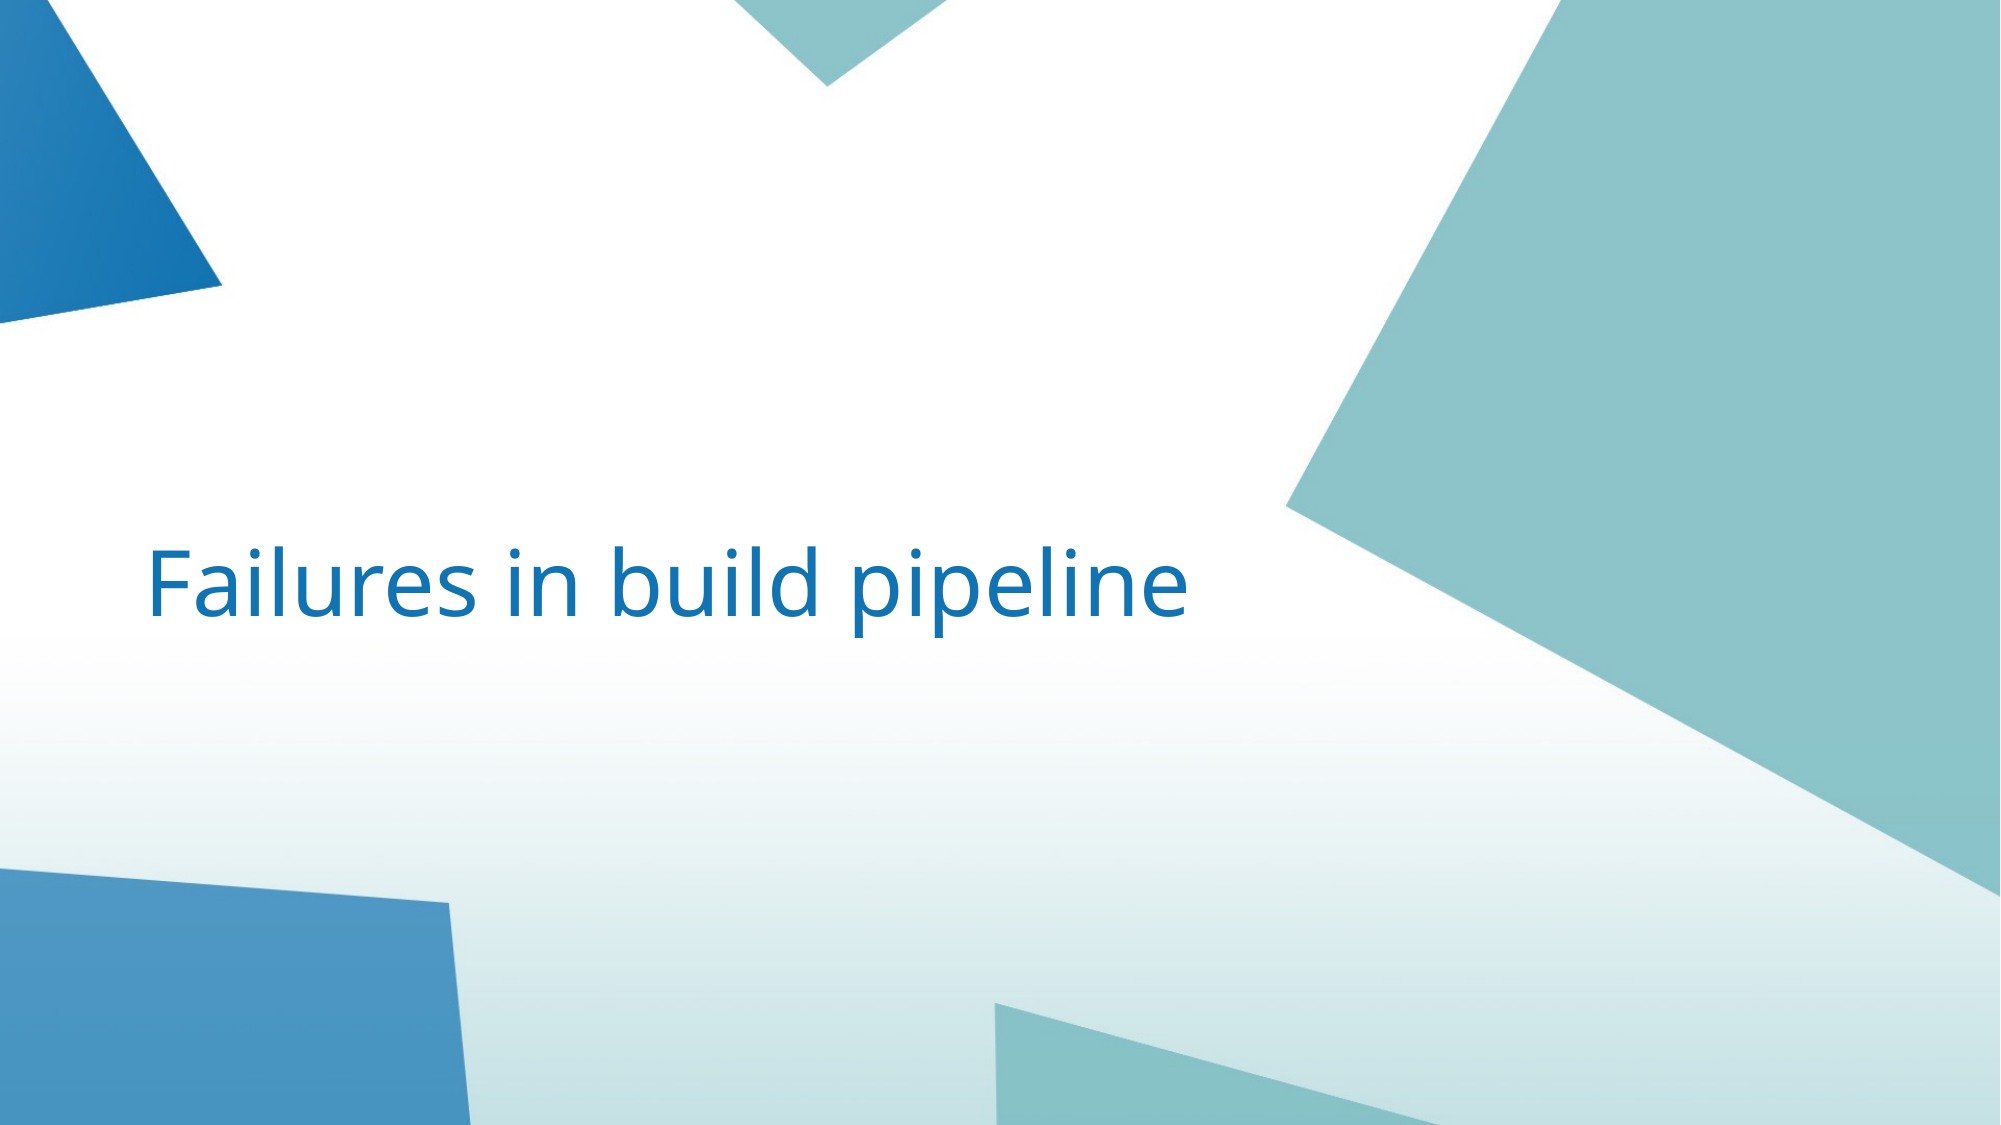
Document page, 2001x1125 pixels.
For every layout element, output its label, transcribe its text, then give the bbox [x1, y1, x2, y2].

picture [0, 0, 2001, 1125]
title Failures in build pipeline [136, 470, 1863, 689]
